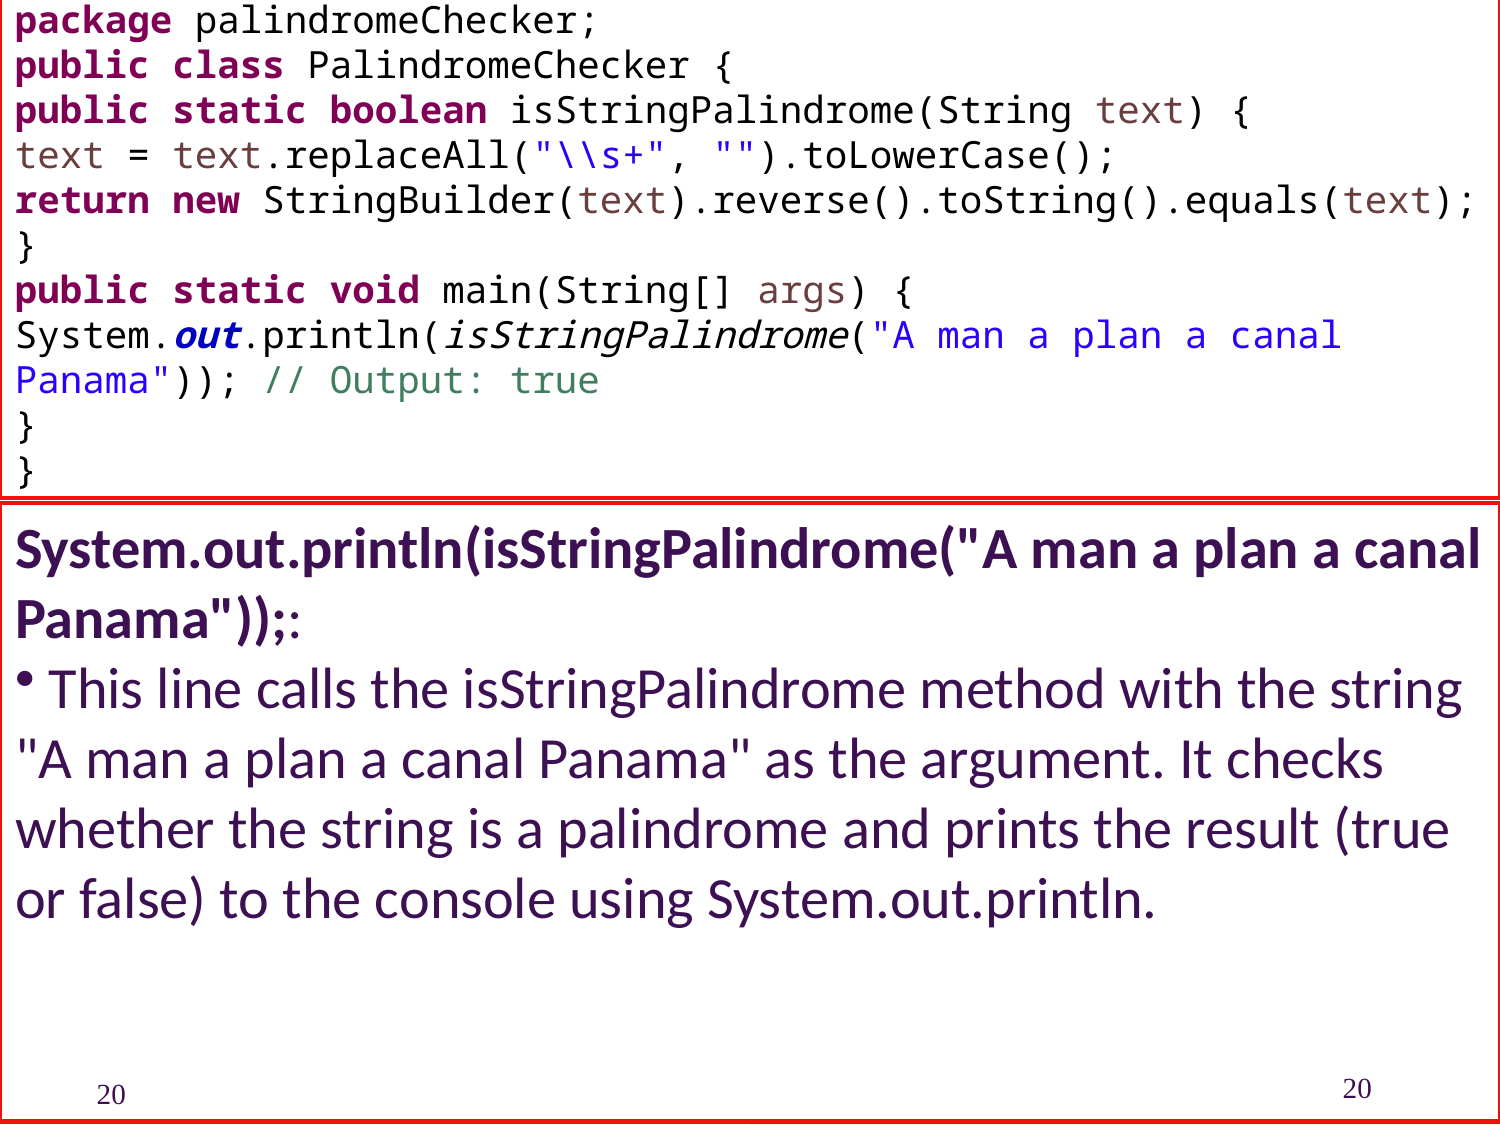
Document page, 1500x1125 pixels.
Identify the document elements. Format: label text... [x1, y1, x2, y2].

text_box System.out.println(isStringPalindrome("A man a plan a canal Panama"));: This line calls the isStringPalindrome method with the string "A man a plan a canal Panama" as the argument. It checks whether the string is a palindrome and prints the result (true or false) to the console using System.out.println. [0, 503, 1500, 1122]
text_box 20 [1074, 1049, 1388, 1125]
text_box package palindromeChecker; public class PalindromeChecker { public static boolean isStringPalindrome(String text) { text = text.replaceAll("\\s+", "").toLowerCase(); return new StringBuilder(text).reverse().toString().equals(text); } public static void main(String[] args) { System.out.println(isStringPalindrome("A man a plan a canal Panama")); // Output: true } } [0, 0, 1500, 498]
slide_number 20 [81, 1068, 156, 1109]
